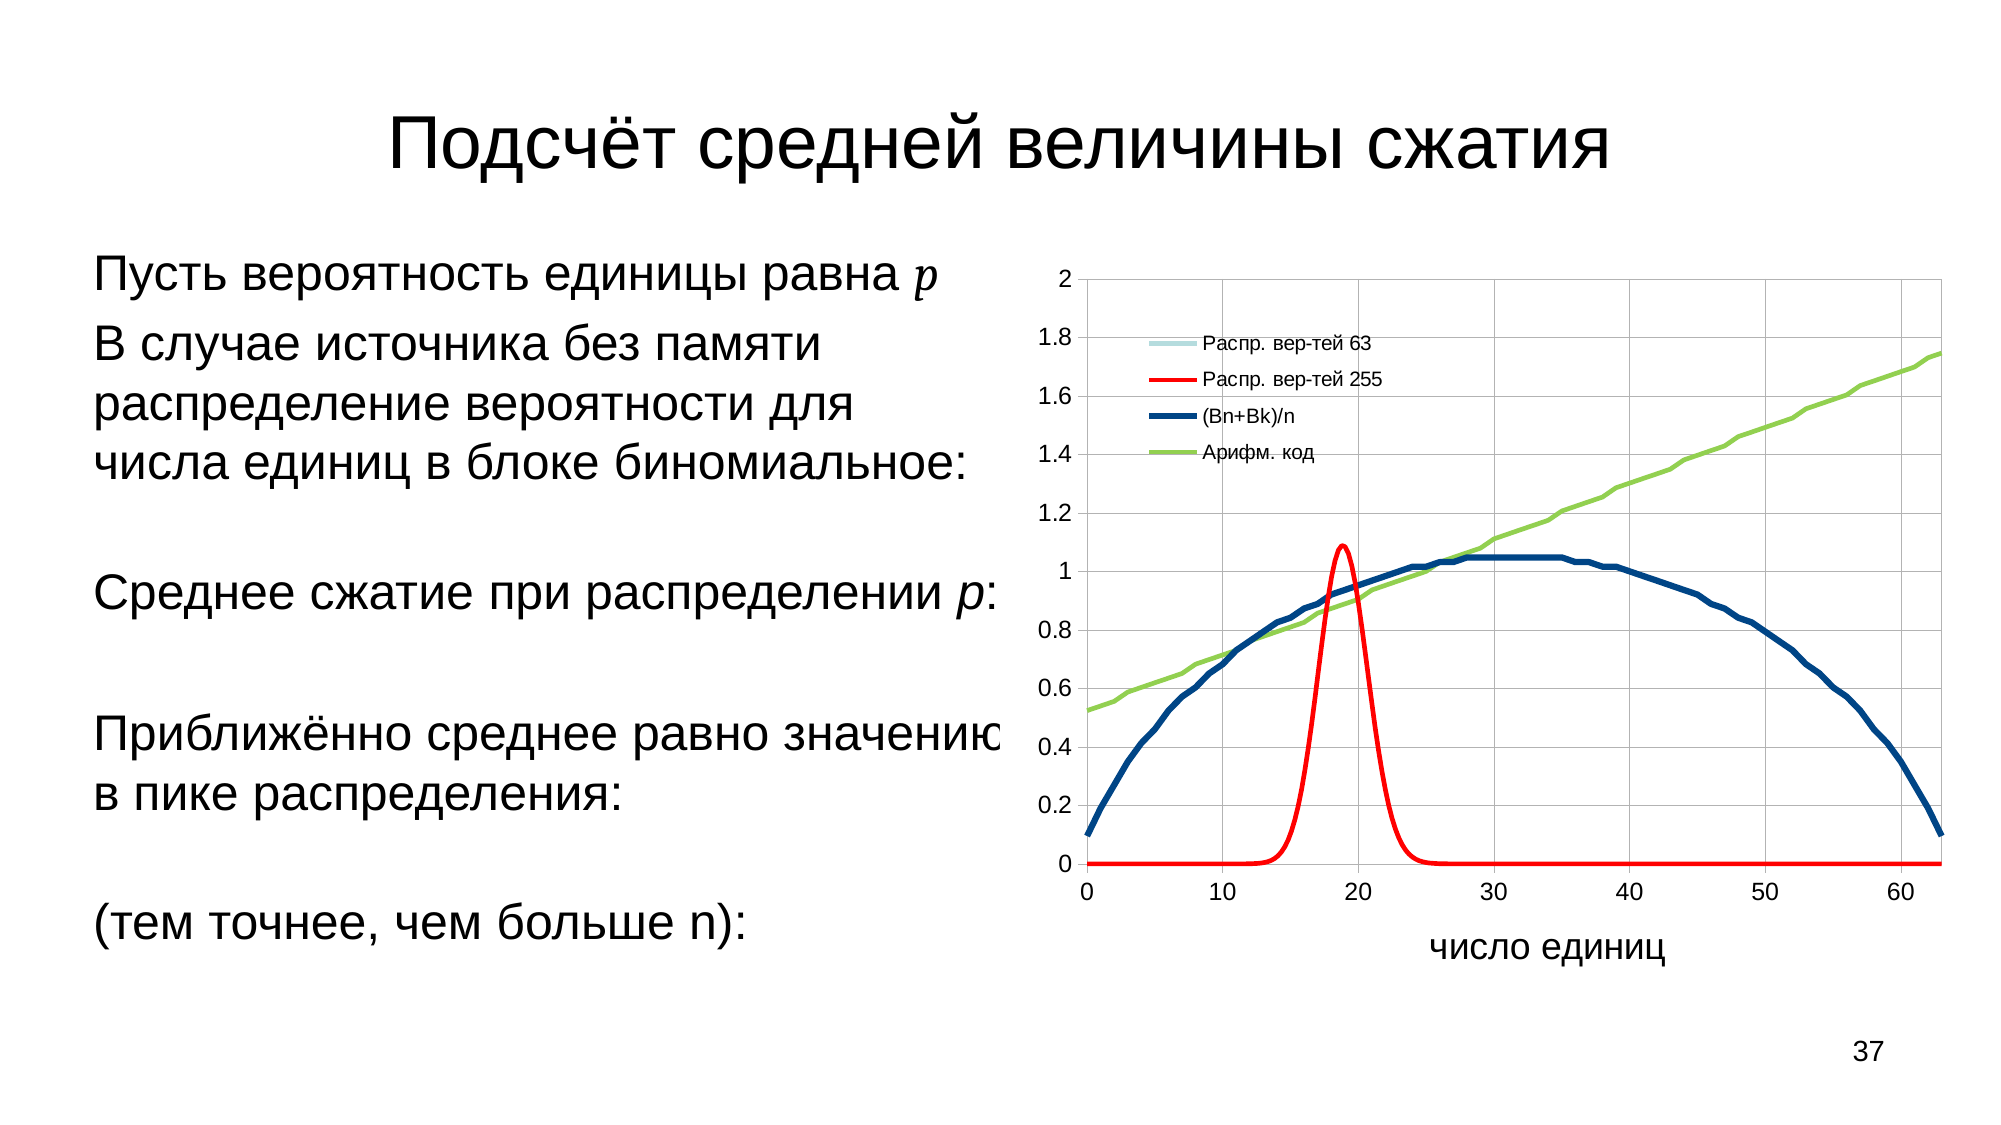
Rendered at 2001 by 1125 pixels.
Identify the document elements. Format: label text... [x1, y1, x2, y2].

title Подсчёт средней величины сжатия [99, 45, 1900, 233]
slide_number 37 [1433, 1024, 1901, 1103]
chart [999, 232, 1971, 987]
